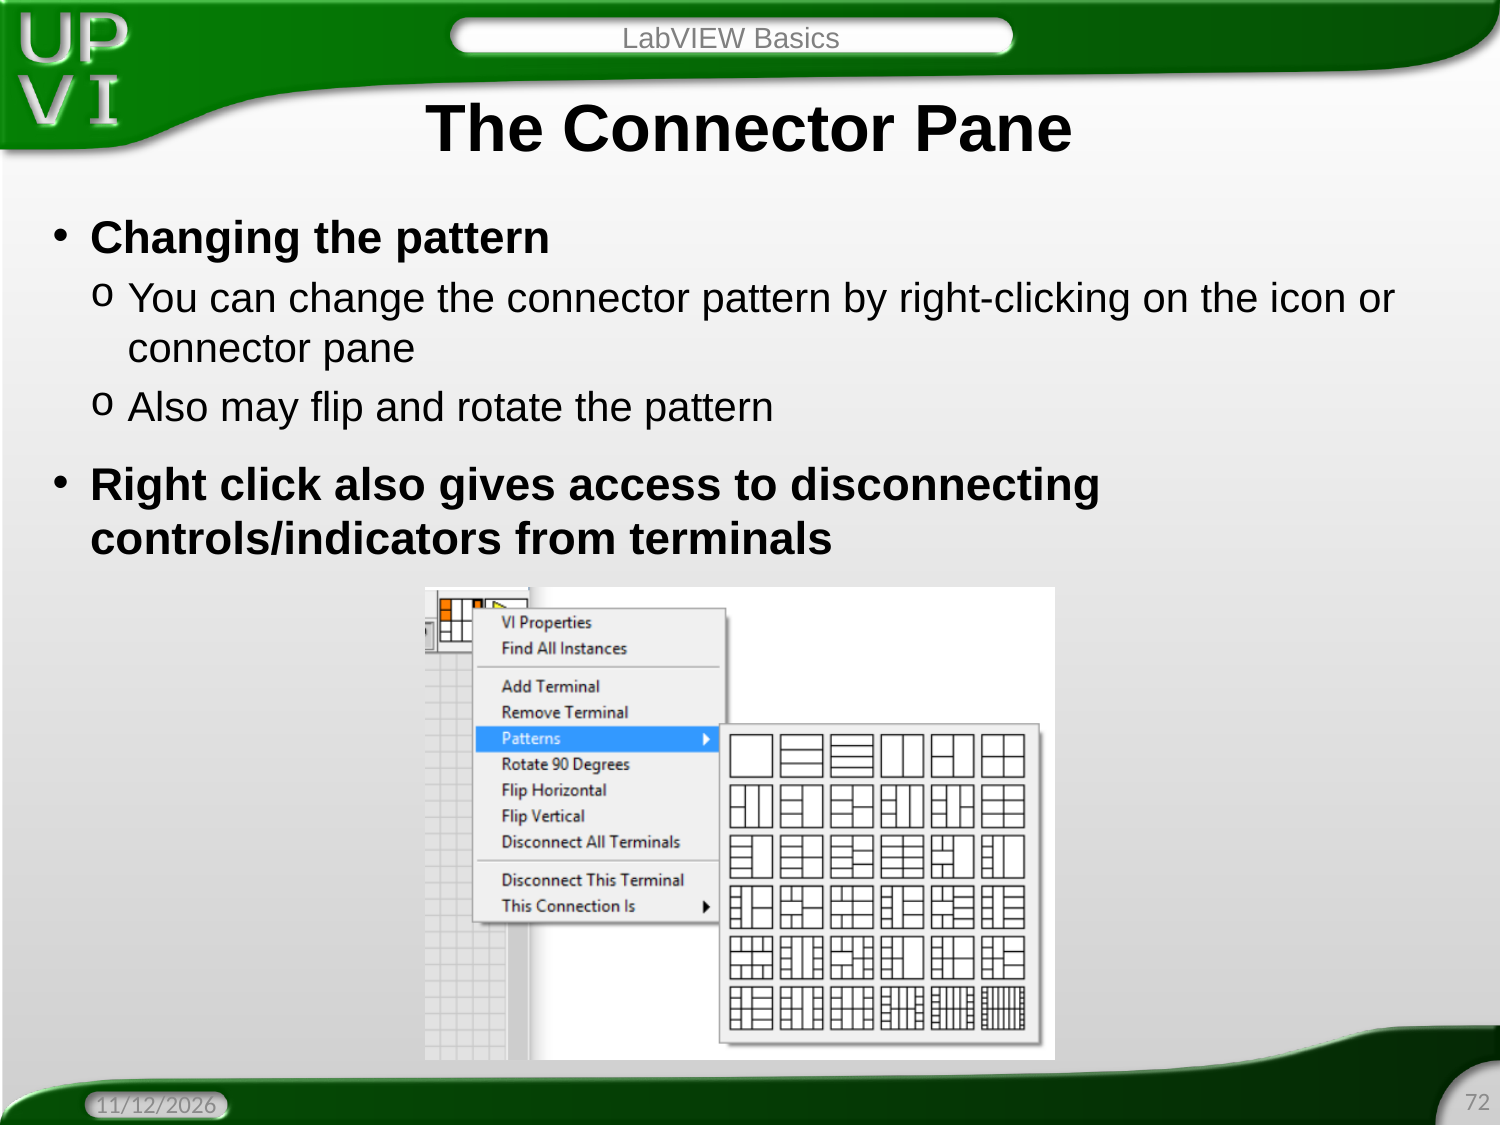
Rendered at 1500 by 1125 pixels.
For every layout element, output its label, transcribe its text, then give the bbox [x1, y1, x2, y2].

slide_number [75, 1073, 238, 1125]
footer LabVIEW Basics [450, 6, 1013, 67]
list Changing the pattern You can change the connector pattern by right-clicking on the icon or connector pane Also may flip and rotate the pattern Right click also gives access to disconnecting controls/indicators from terminals [37, 200, 1463, 1005]
slide_number 72 [1155, 1069, 1500, 1125]
picture [0, 0, 1500, 1125]
title The Connector Pane [75, 75, 1425, 175]
